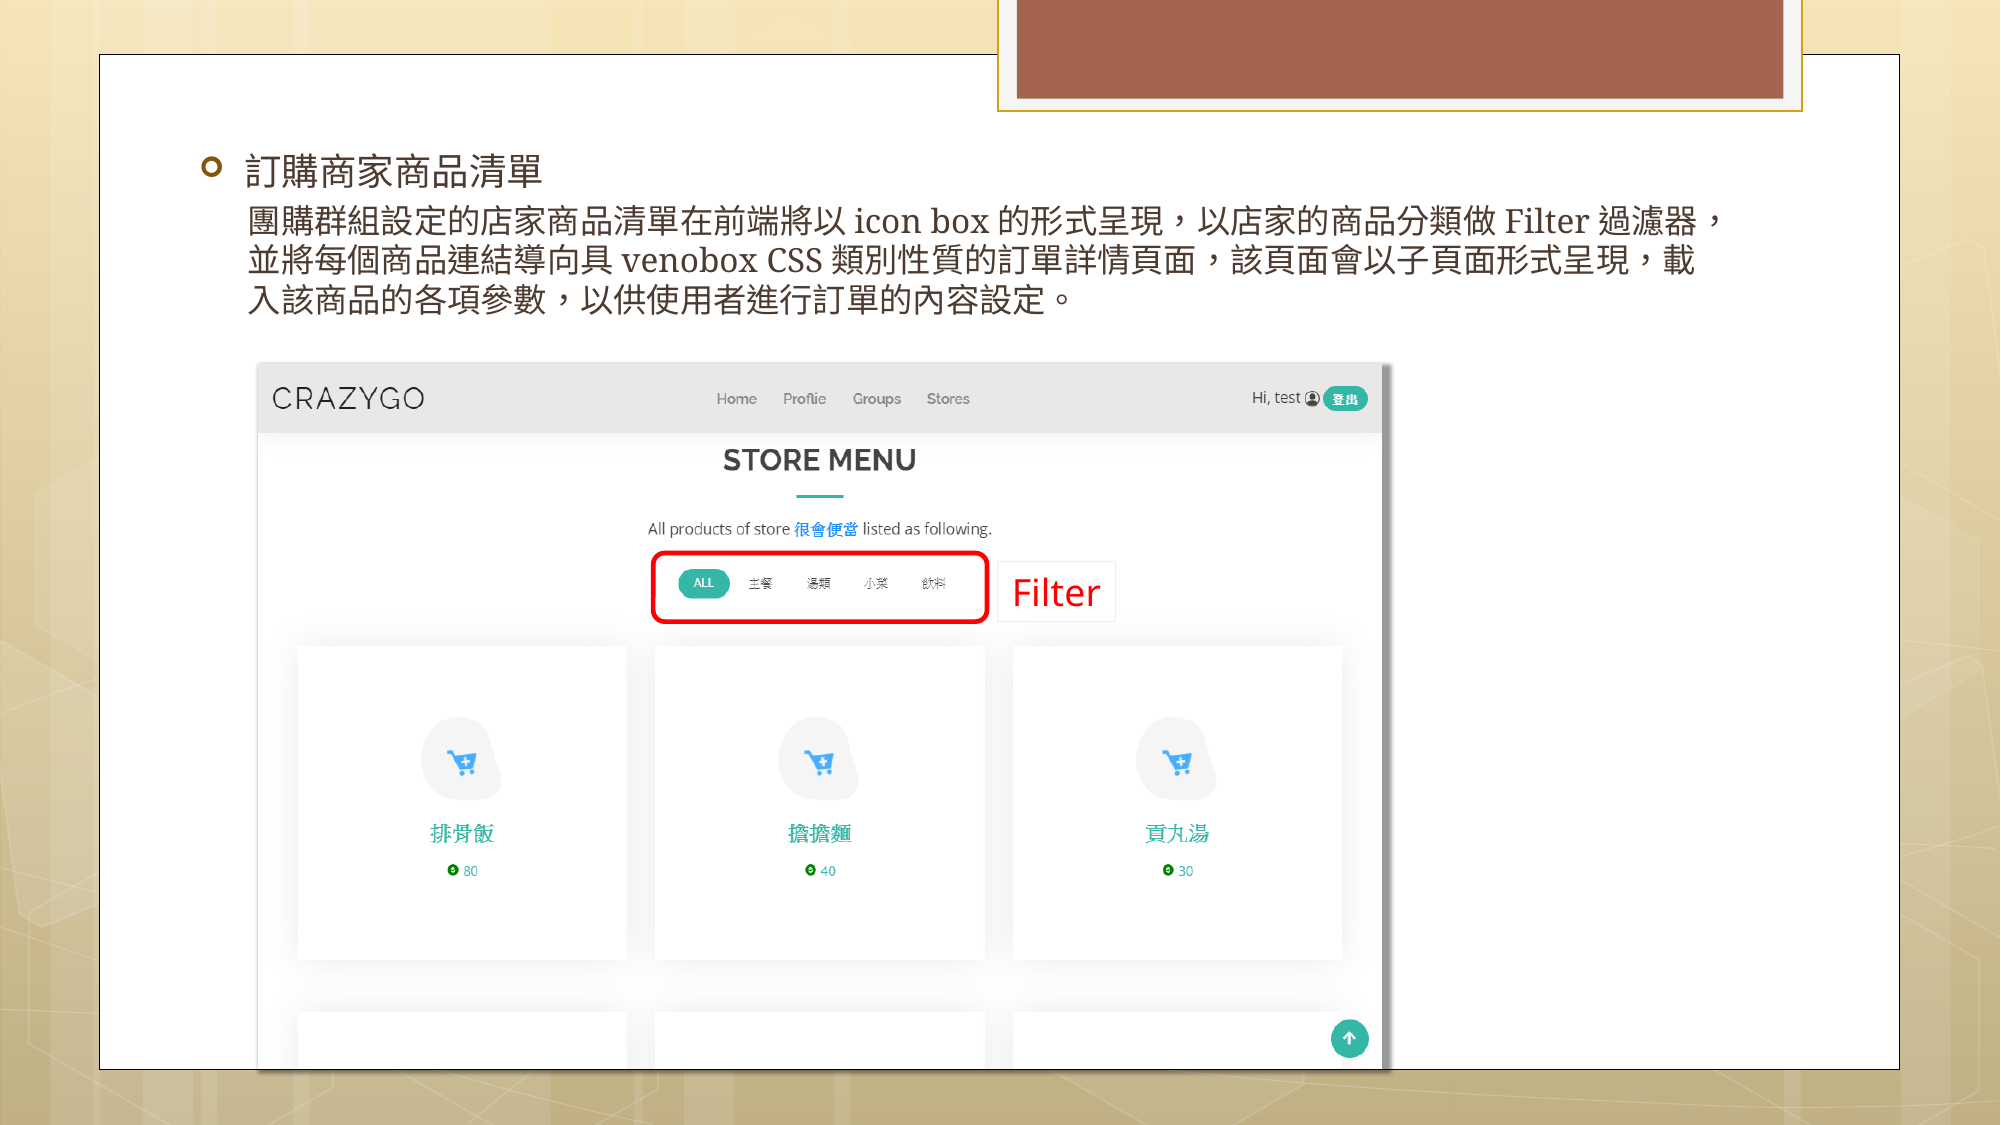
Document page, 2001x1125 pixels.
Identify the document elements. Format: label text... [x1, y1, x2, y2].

list 訂購商家商品清單 團購群組設定的店家商品清單在前端將以icon box的形式呈現，以店家的商品分類做Filter過濾器，並將每個商品連結導向具venobox CSS類別性質的訂單詳情頁面，該頁面會以子頁面形式呈現，載入該商品的各項參數，以供使用者進行訂單的內容設定。 [172, 140, 1714, 717]
picture [258, 364, 1382, 1069]
